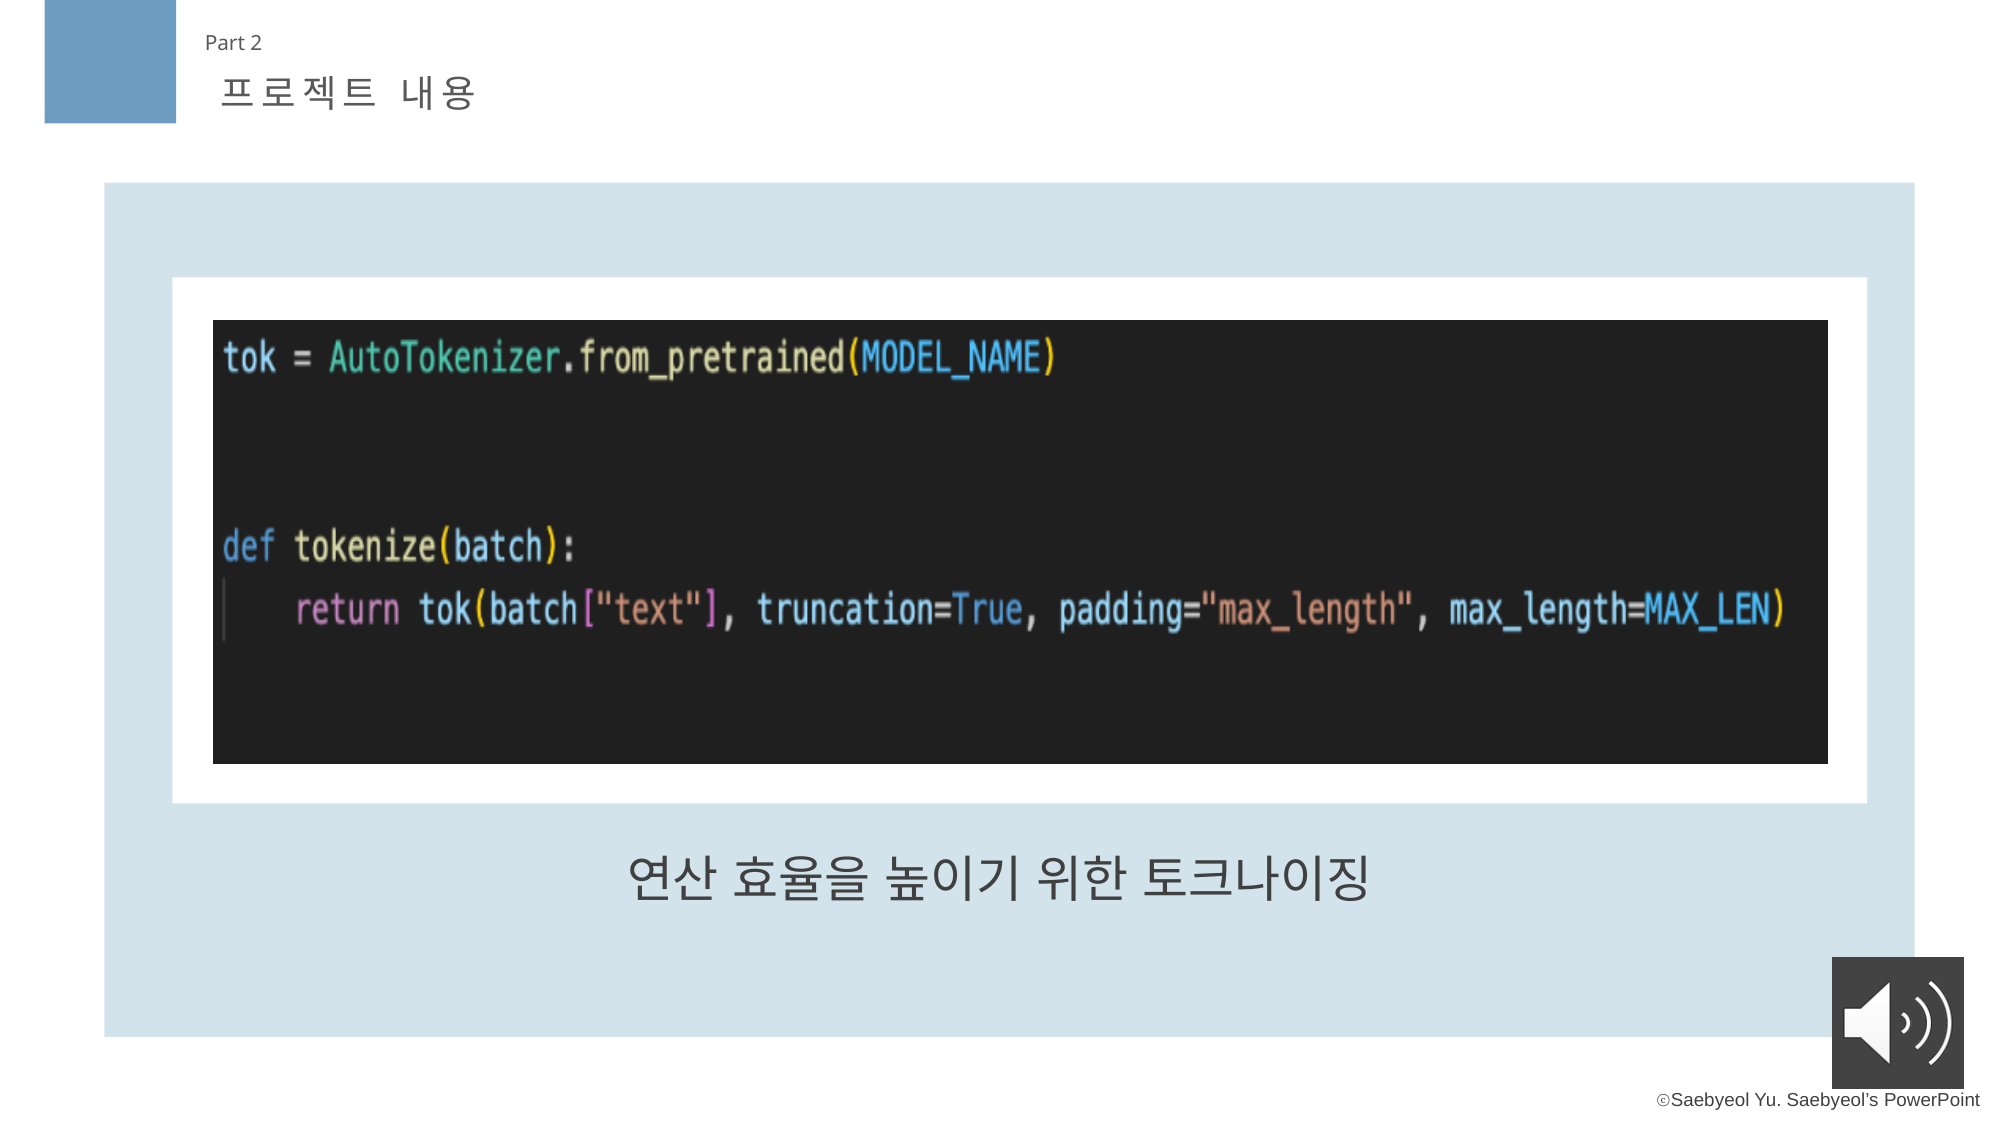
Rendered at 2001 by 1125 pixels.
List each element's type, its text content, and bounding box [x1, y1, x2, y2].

text_box [44, 0, 177, 124]
picture [213, 320, 1828, 764]
text_box 연산 효율을 높이기 위한 토크나이징 [373, 840, 1627, 915]
text_box Part 2 [189, 22, 277, 63]
text_box [103, 182, 1916, 1038]
text_box [171, 276, 1868, 804]
picture [1831, 956, 1965, 1090]
text_box 프로젝트 내용 [205, 62, 491, 123]
